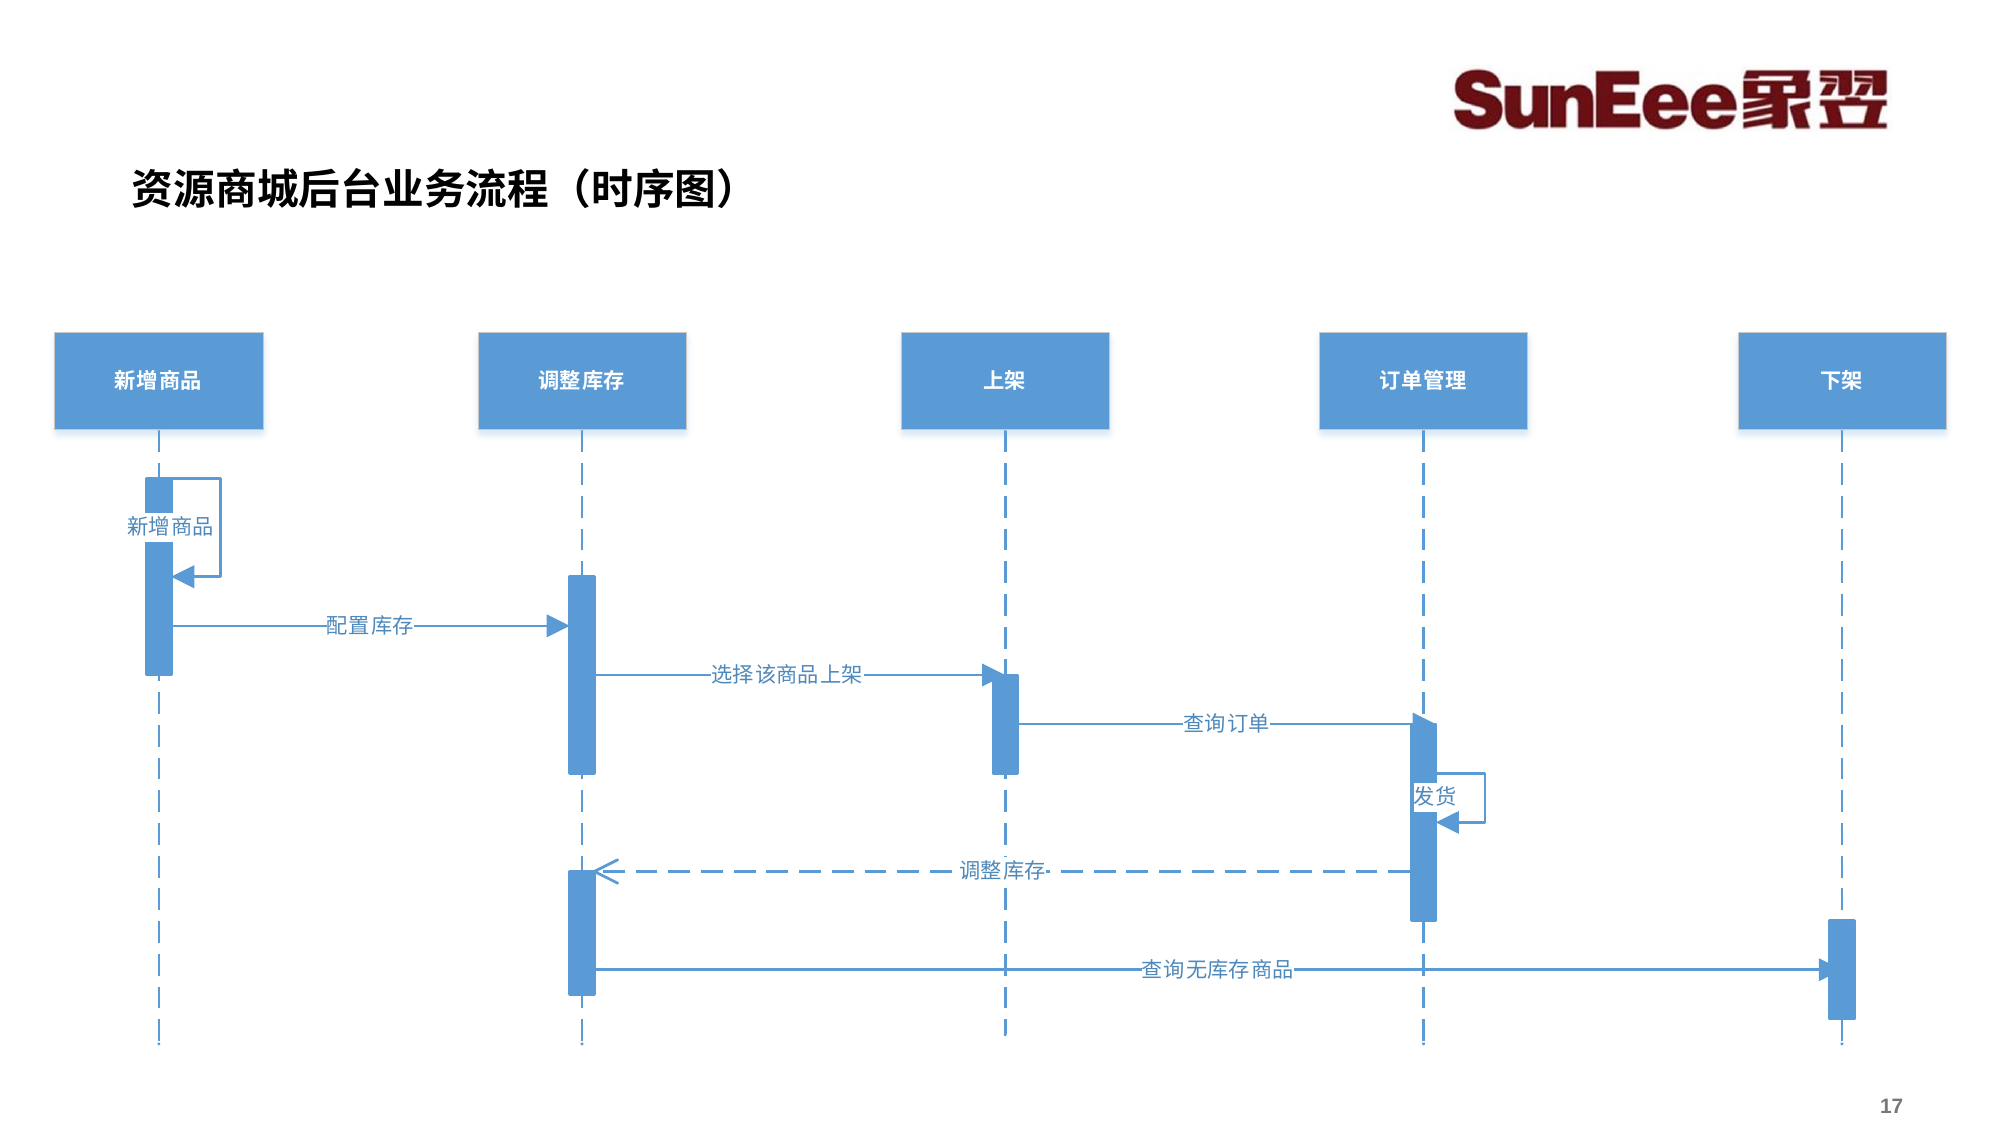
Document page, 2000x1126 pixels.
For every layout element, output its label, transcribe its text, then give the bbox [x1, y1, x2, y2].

slide_number 17 [1507, 1084, 1925, 1122]
picture [43, 325, 1956, 1047]
picture [1447, 65, 1892, 132]
title 资源商城后台业务流程（时序图） [116, 124, 1697, 221]
